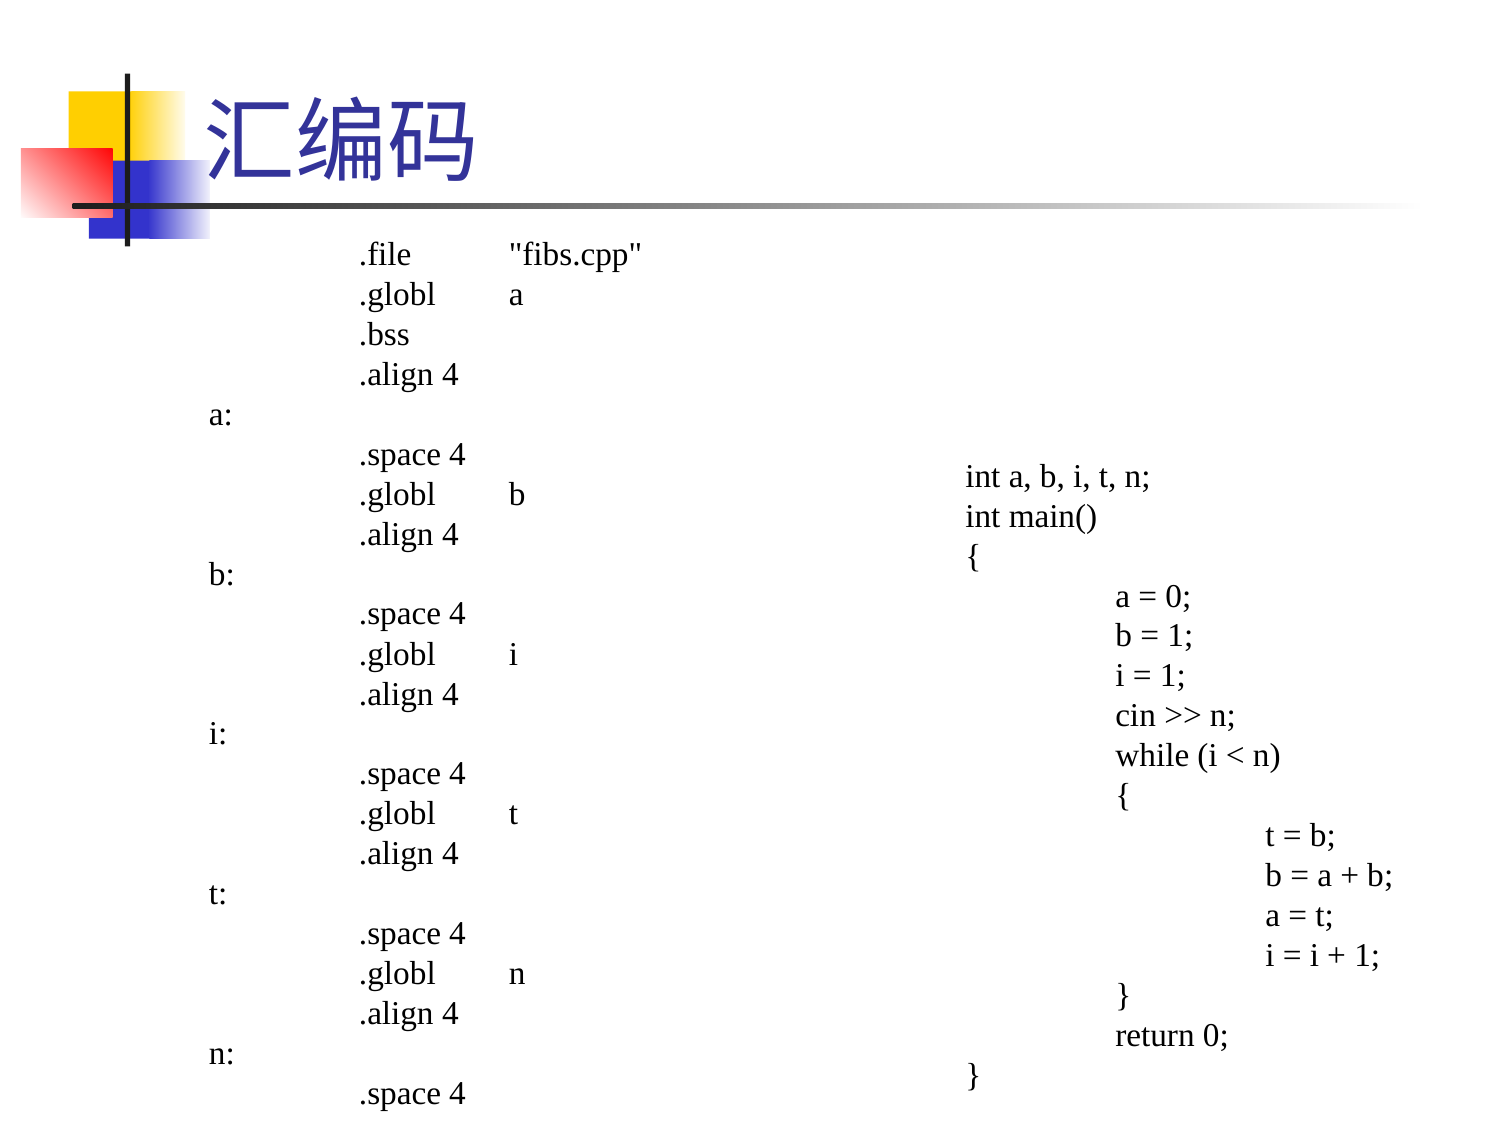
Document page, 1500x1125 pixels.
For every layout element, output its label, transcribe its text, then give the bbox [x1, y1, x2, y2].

text_box int a, b, i, t, n; int main() { a = 0; b = 1; i = 1; cin >> n; while (i < n) { t = b; b = a + b; a = t; i = i + 1; } return 0; } [950, 446, 1436, 1125]
title 汇编码 [188, 12, 1468, 200]
list .file "fibs.cpp" .globl a .bss .align 4 a: .space 4 .globl b .align 4 b: .space 4 .globl i .align 4 i: .space 4 .globl t .align 4 t: .space 4 .globl n .align 4 n: .space 4 [193, 224, 1469, 1125]
